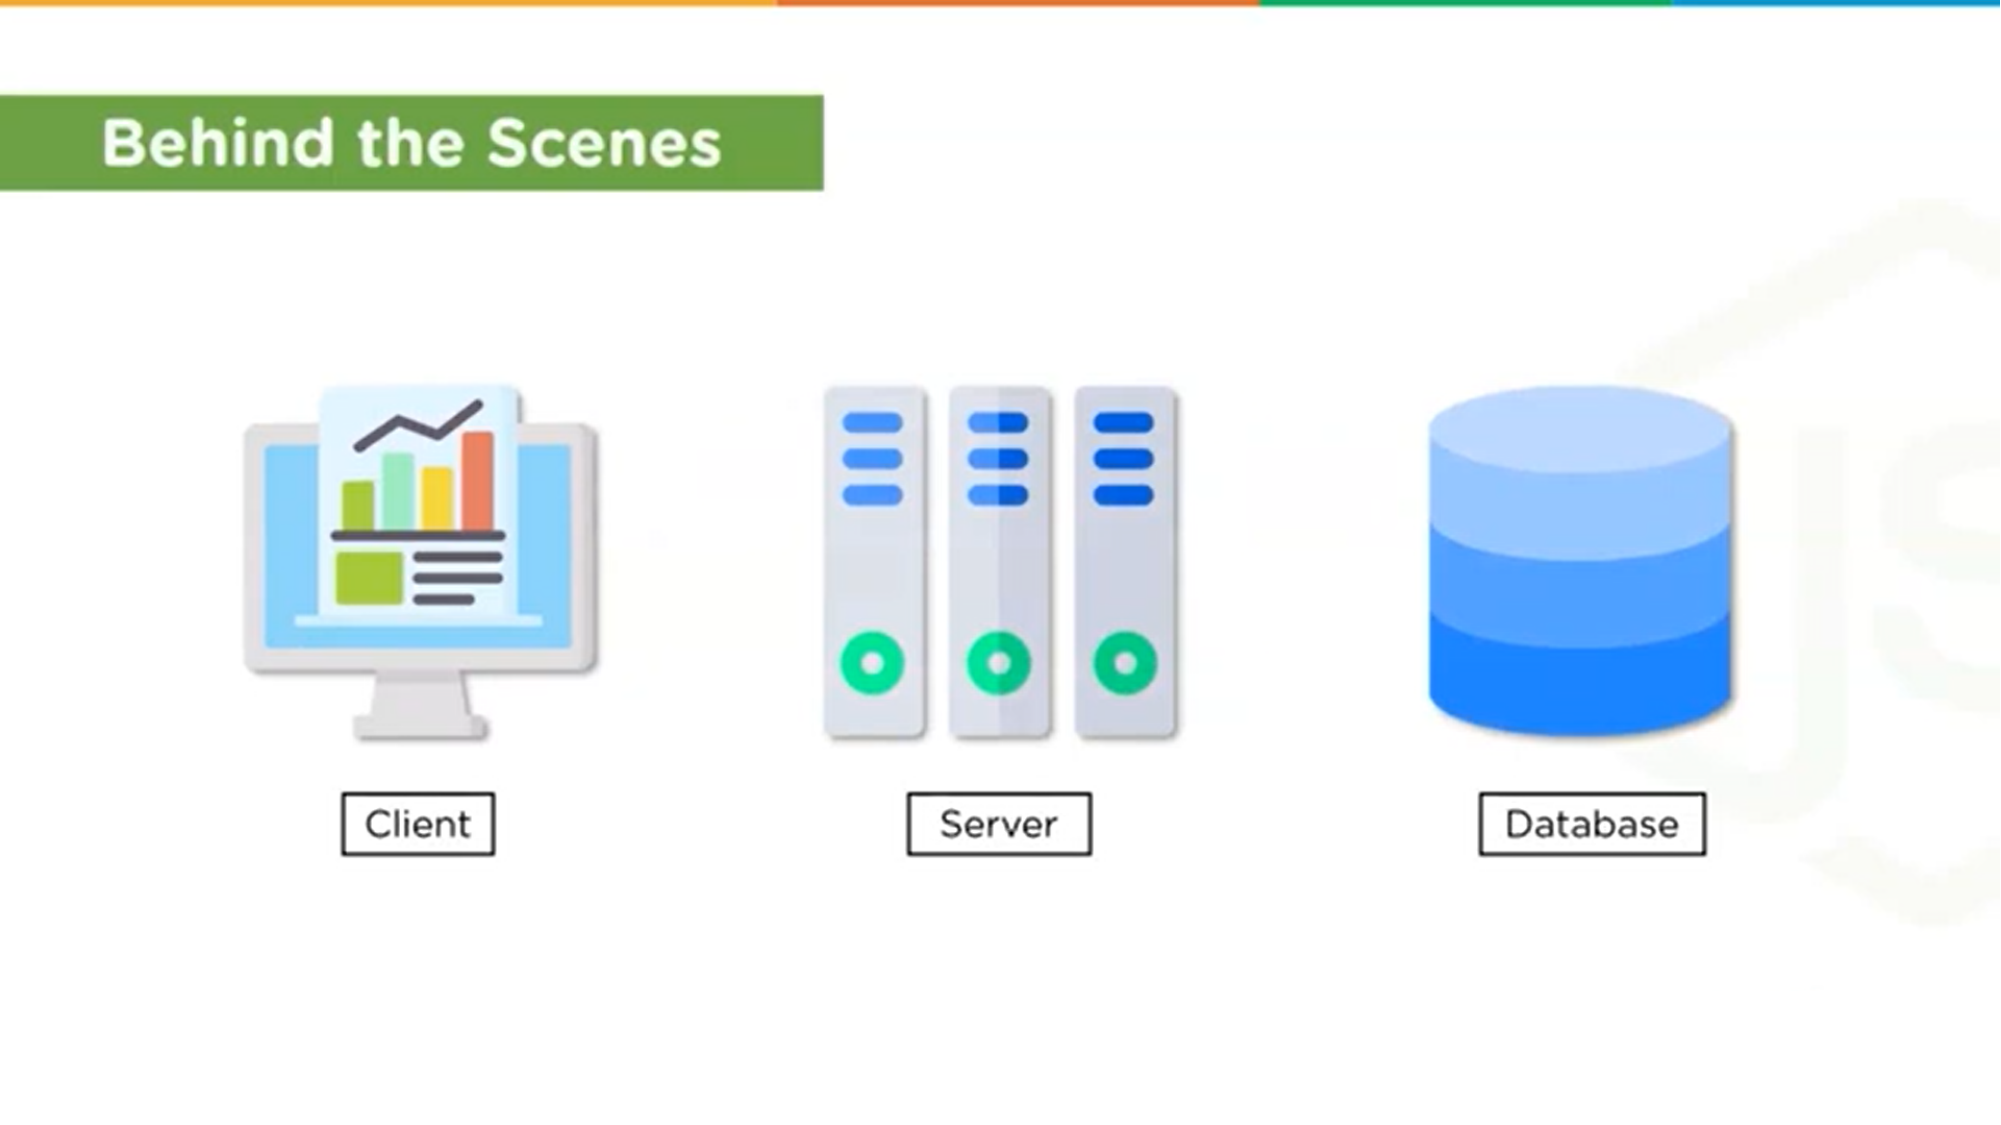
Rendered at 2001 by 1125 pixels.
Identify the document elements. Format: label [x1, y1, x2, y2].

picture [0, 0, 2000, 991]
